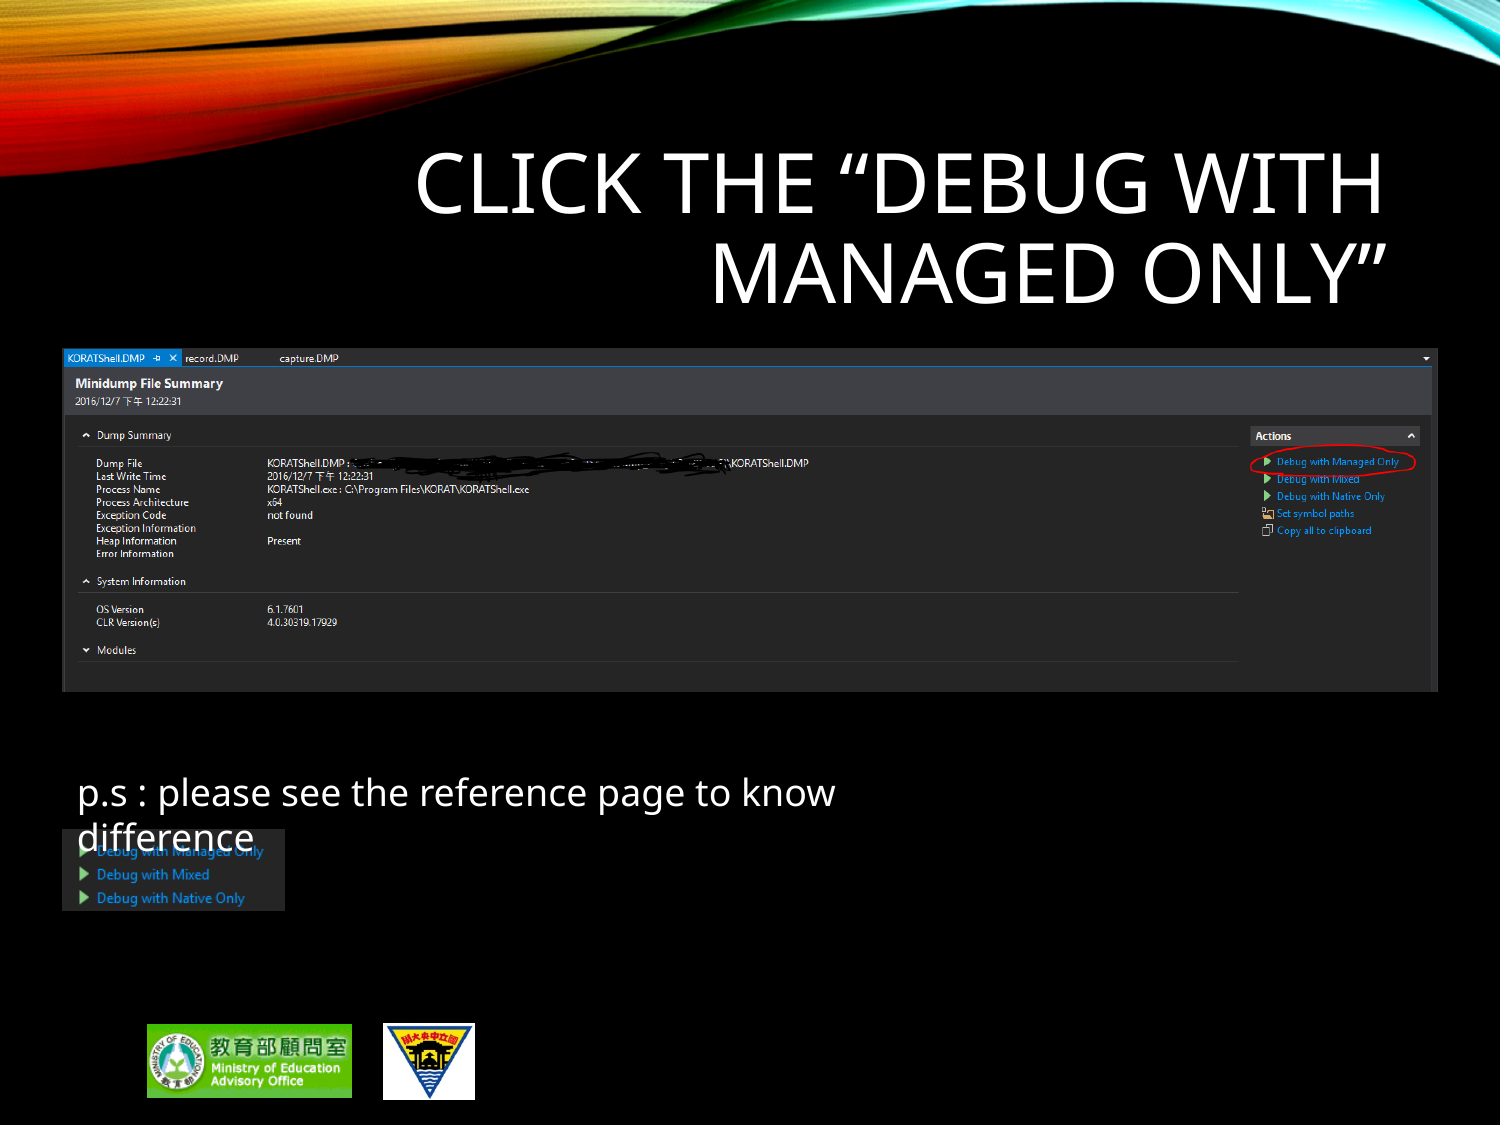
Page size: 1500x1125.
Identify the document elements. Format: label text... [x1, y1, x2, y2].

picture [61, 348, 1439, 692]
text_box p.s : please see the reference page to know difference [62, 761, 952, 866]
picture [61, 828, 286, 911]
picture [147, 1024, 352, 1098]
title Click the “Debug with Managed Only” [356, 125, 1403, 338]
picture [0, 0, 1500, 178]
picture [383, 1023, 475, 1100]
